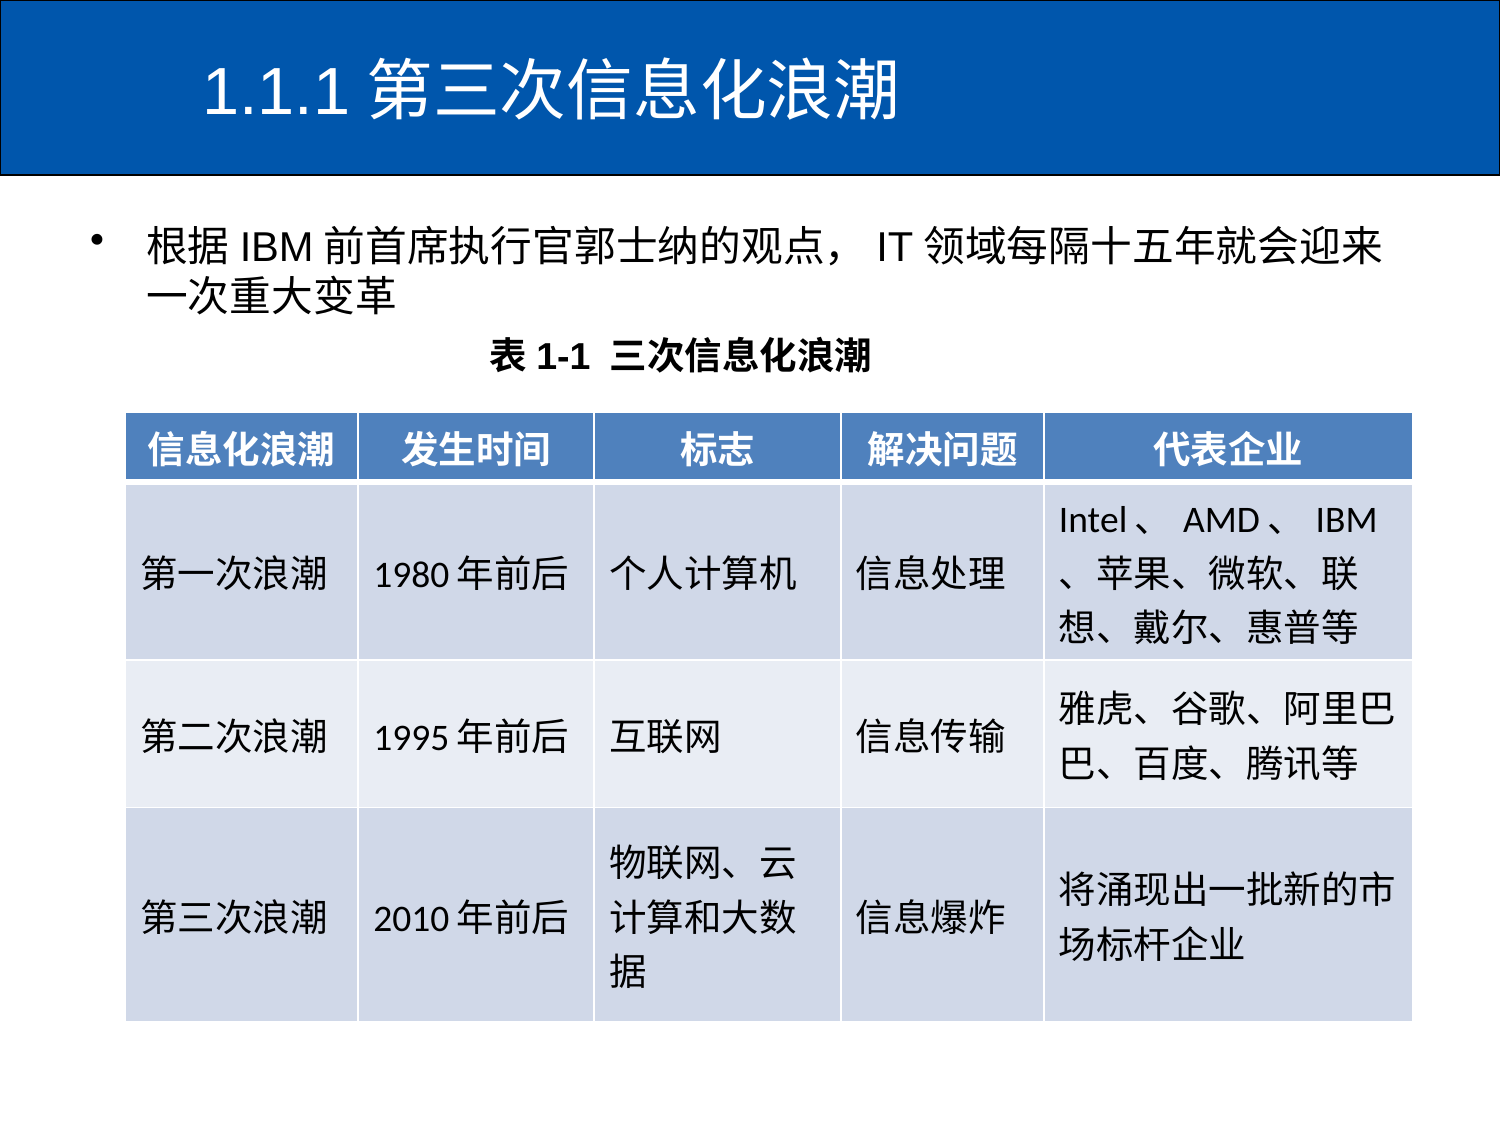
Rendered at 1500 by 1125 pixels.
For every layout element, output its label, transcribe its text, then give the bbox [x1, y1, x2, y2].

table_header 信息化浪潮 [126, 413, 357, 479]
table_cell Intel、AMD、IBM、苹果、微软、联想、戴尔、惠普等 [1045, 485, 1412, 659]
table_cell 物联网、云计算和大数据 [595, 808, 840, 1021]
title 1.1.1第三次信息化浪潮 [187, 12, 1500, 163]
table_cell 1980年前后 [359, 485, 593, 659]
table_header 代表企业 [1045, 413, 1412, 479]
text_box 表1-1 三次信息化浪潮 [475, 324, 963, 385]
table_cell 雅虎、谷歌、阿里巴巴、百度、腾讯等 [1045, 661, 1412, 807]
table_cell 第三次浪潮 [126, 808, 357, 1021]
table_cell 互联网 [595, 661, 840, 807]
table_cell 信息爆炸 [842, 808, 1043, 1021]
table_cell 信息传输 [842, 661, 1043, 807]
table_cell 第二次浪潮 [126, 661, 357, 807]
table_cell 信息处理 [842, 485, 1043, 659]
list 根据IBM前首席执行官郭士纳的观点，IT领域每隔十五年就会迎来一次重大变革 [75, 212, 1425, 338]
table_cell 将涌现出一批新的市场标杆企业 [1045, 808, 1412, 1021]
table_header 发生时间 [359, 413, 593, 479]
table_cell 1995年前后 [359, 661, 593, 807]
table_cell 第一次浪潮 [126, 485, 357, 659]
table_header 解决问题 [842, 413, 1043, 479]
table_cell 个人计算机 [595, 485, 840, 659]
table_header 标志 [595, 413, 840, 479]
table_cell 2010年前后 [359, 808, 593, 1021]
